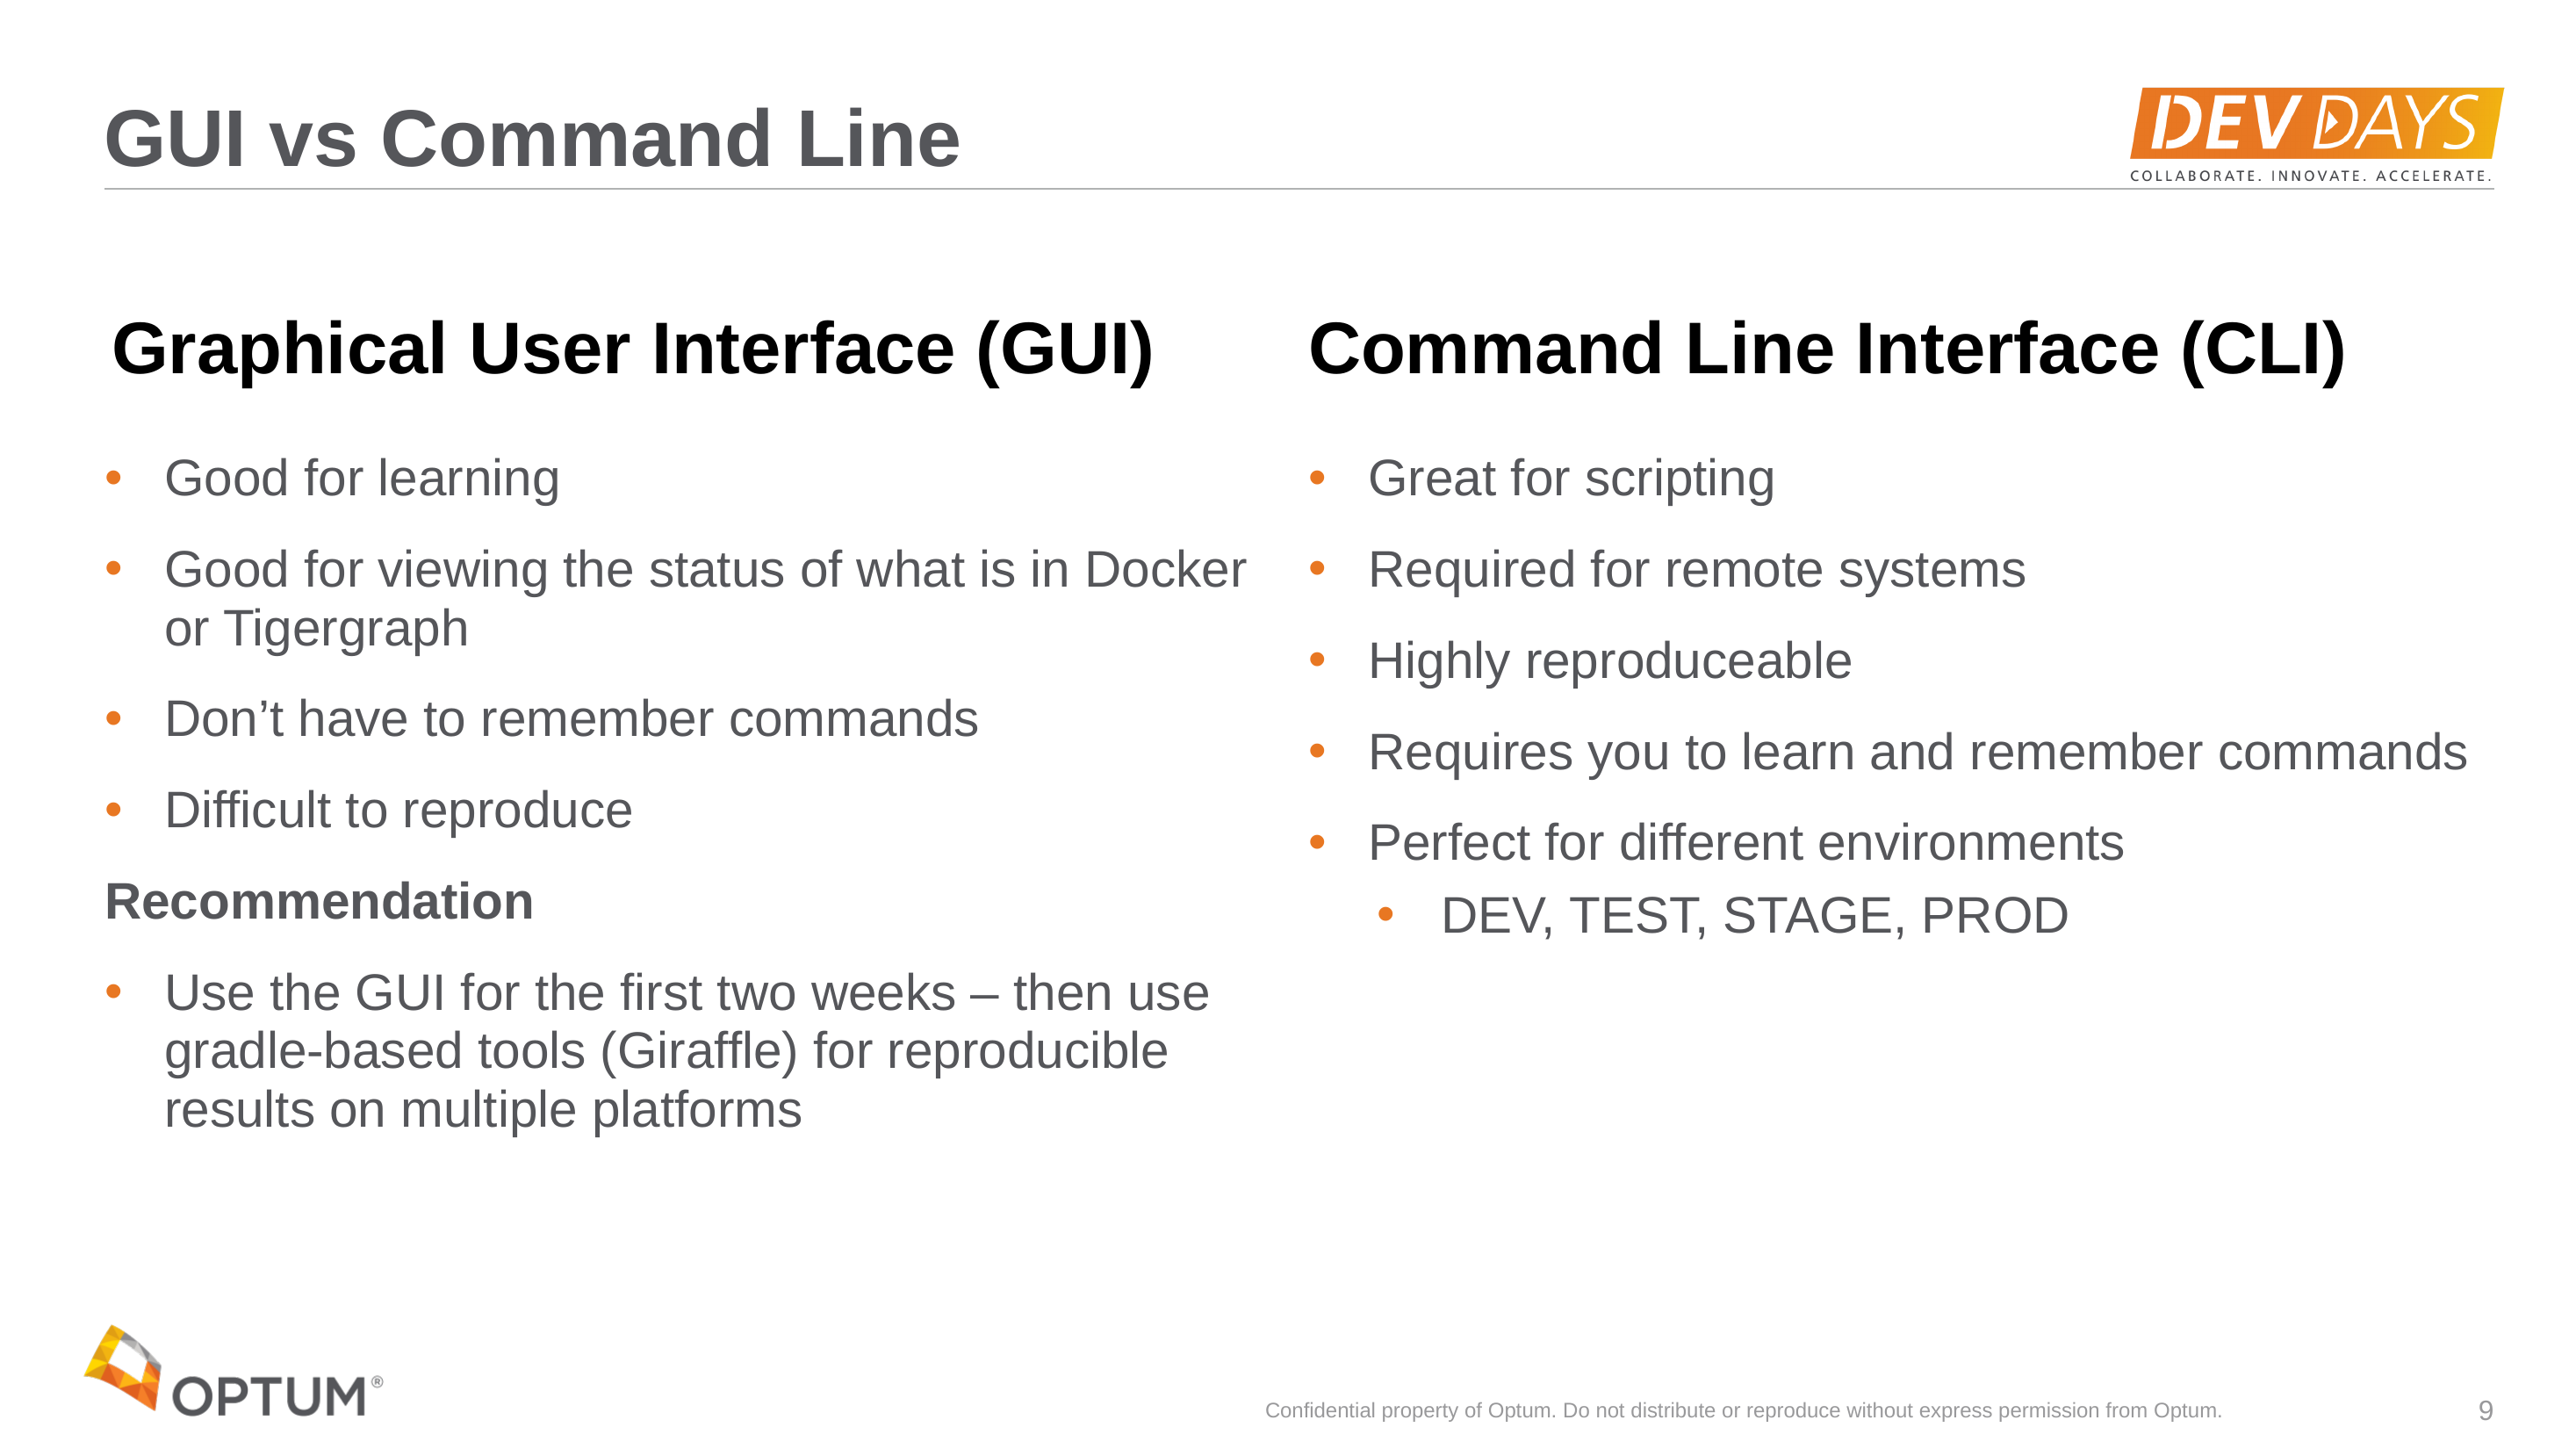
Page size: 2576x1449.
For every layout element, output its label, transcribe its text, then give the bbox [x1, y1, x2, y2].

list Graphical User Interface (GUI) [112, 306, 1274, 412]
list Good for learning Good for viewing the status of what is in Docker or Tigergraph Don’t have to remember commands Difficult to reproduce Recommendation Use the GUI for the first two weeks – then use gradle-based tools (Giraffle) for reproducible results on multiple platforms [104, 449, 1272, 1248]
picture [83, 1323, 385, 1417]
list Command Line Interface (CLI) [1308, 306, 2500, 412]
title GUI vs Command Line [104, 40, 2494, 184]
footer Confidential property of Optum. Do not distribute or reproduce without express permission from Optum. [1119, 1370, 2371, 1448]
list Great for scripting Required for remote systems Highly reproduceable Requires you to learn and remember commands Perfect for different environments DEV, TEST, STAGE, PROD [1308, 449, 2505, 1206]
slide_number 9 [2379, 1370, 2494, 1448]
